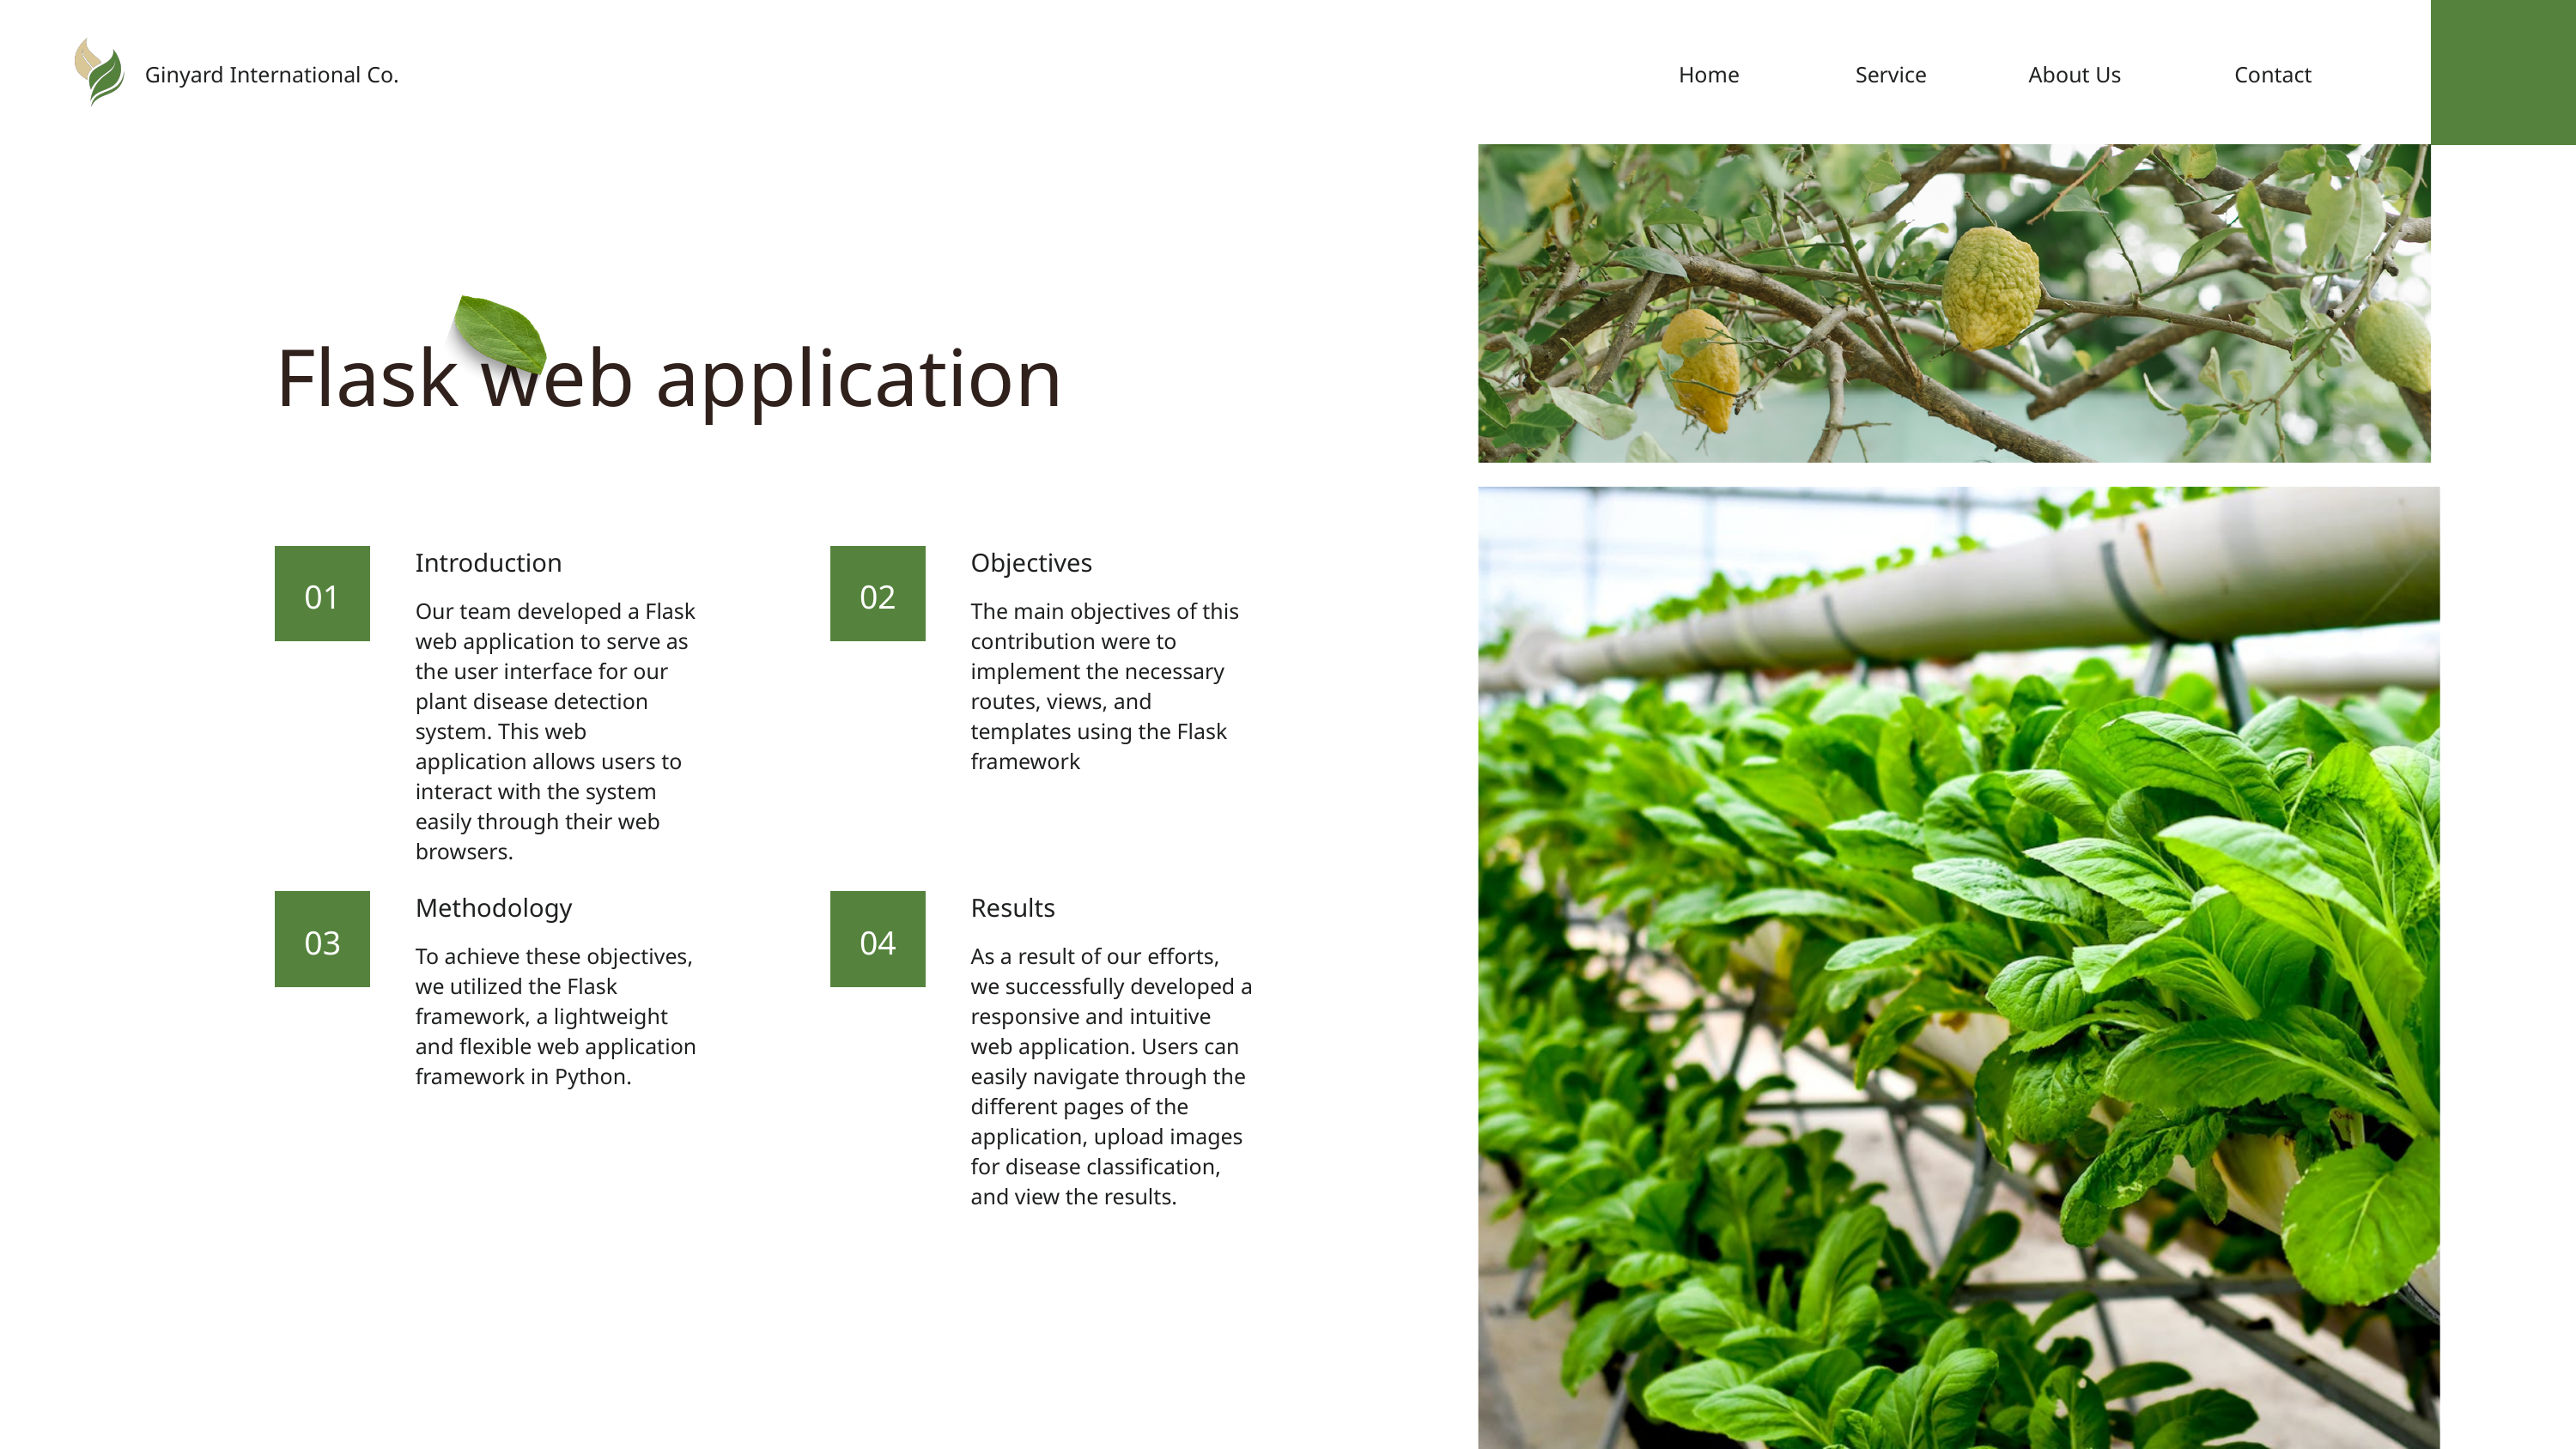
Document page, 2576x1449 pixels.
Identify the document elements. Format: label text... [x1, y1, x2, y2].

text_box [829, 545, 927, 642]
text_box [74, 38, 125, 107]
text_box Our team developed a Flask web application to serve as the user interface for our plant disease detection system. This web application allows users to interact with the system easily through their web browsers. [415, 593, 699, 887]
text_box Contact [2234, 57, 2372, 88]
text_box Results [970, 887, 1255, 923]
text_box About Us [2028, 57, 2178, 88]
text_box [1478, 487, 2440, 1449]
text_box Introduction [415, 542, 699, 577]
text_box Objectives [970, 542, 1255, 577]
text_box As a result of our efforts, we successfully developed a responsive and intuitive web application. Users can easily navigate through the different pages of the application, upload images for disease classification, and view the results. [970, 938, 1255, 1240]
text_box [274, 545, 371, 642]
text_box Flask web application [275, 321, 1162, 422]
text_box [437, 291, 559, 398]
text_box To achieve these objectives, we utilized the Flask framework, a lightweight and flexible web application framework in Python. [415, 938, 699, 1089]
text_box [2430, 0, 2576, 145]
text_box Ginyard International Co. [144, 57, 543, 88]
text_box Home [1678, 57, 1793, 88]
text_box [274, 891, 371, 987]
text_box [1478, 144, 2432, 463]
text_box Service [1856, 57, 1959, 88]
text_box Methodology [415, 887, 699, 923]
text_box The main objectives of this contribution were to implement the necessary routes, views, and templates using the Flask framework [970, 593, 1255, 774]
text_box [829, 891, 927, 987]
